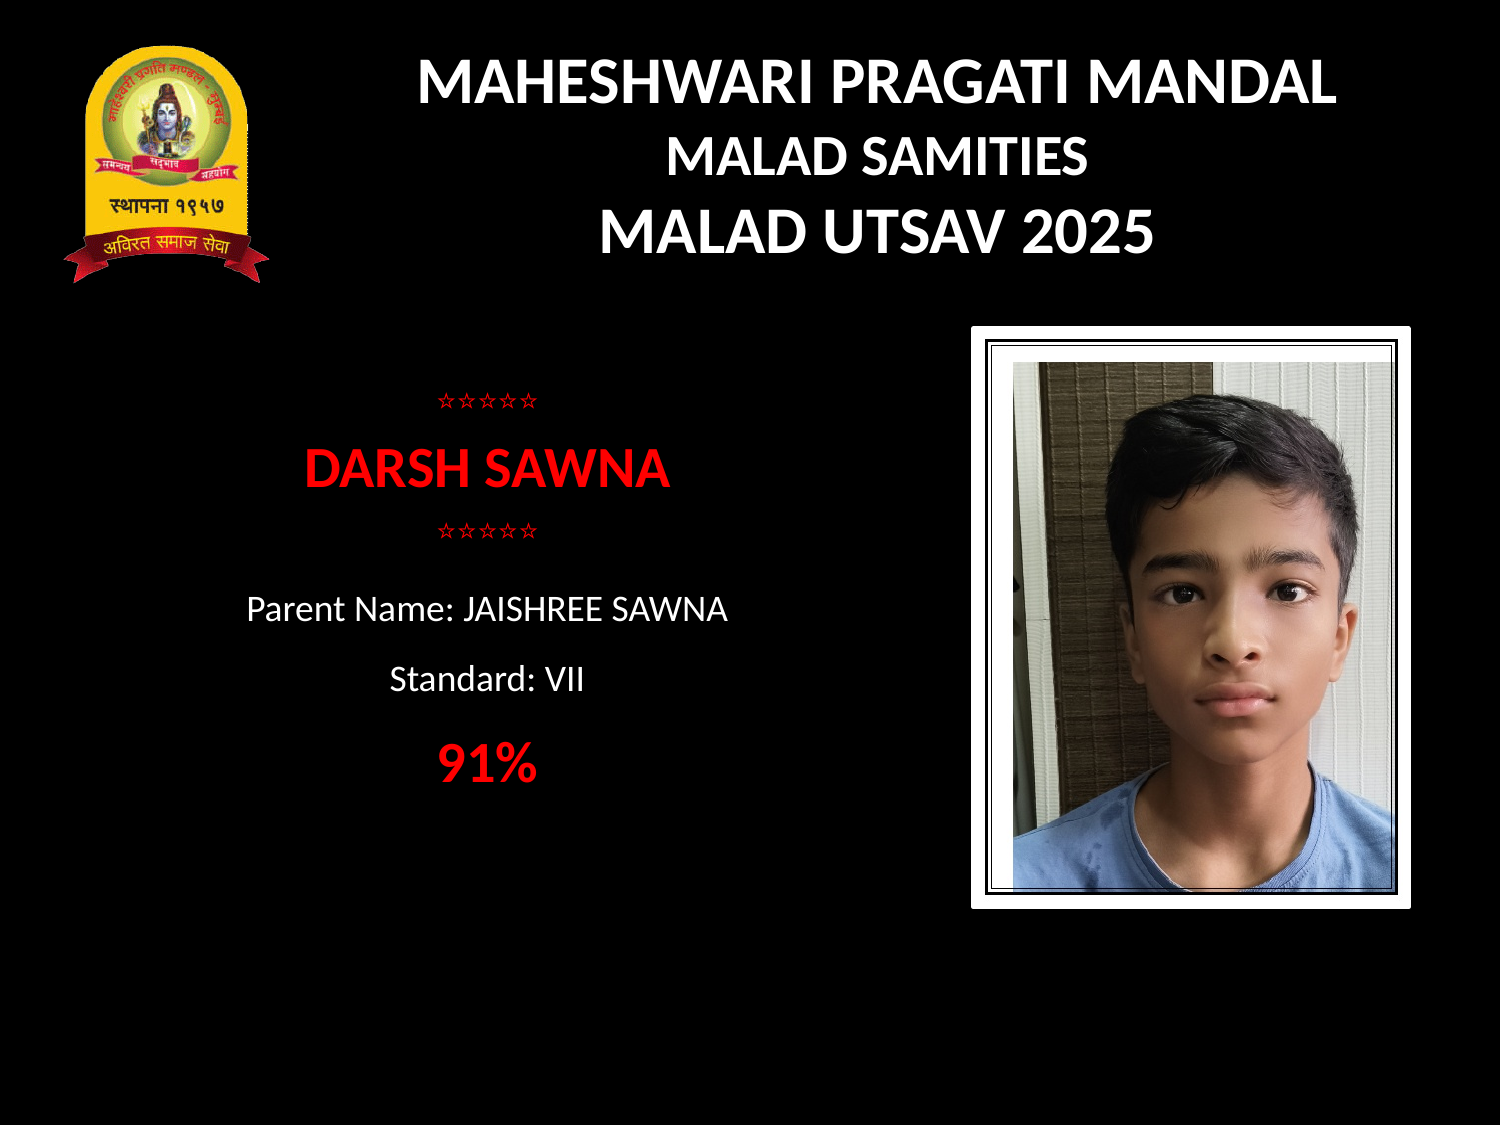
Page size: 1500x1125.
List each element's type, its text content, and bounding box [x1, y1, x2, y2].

text_box MAHESHWARI PRAGATI MANDAL MALAD SAMITIES MALAD UTSAV 2025 [401, 29, 1354, 275]
picture [29, 29, 297, 301]
picture [974, 329, 1408, 907]
text_box ⭐⭐⭐⭐⭐ DARSH SAWNA ⭐⭐⭐⭐⭐ Parent Name: JAISHREE SAWNA Standard: VII 91% [74, 374, 900, 802]
